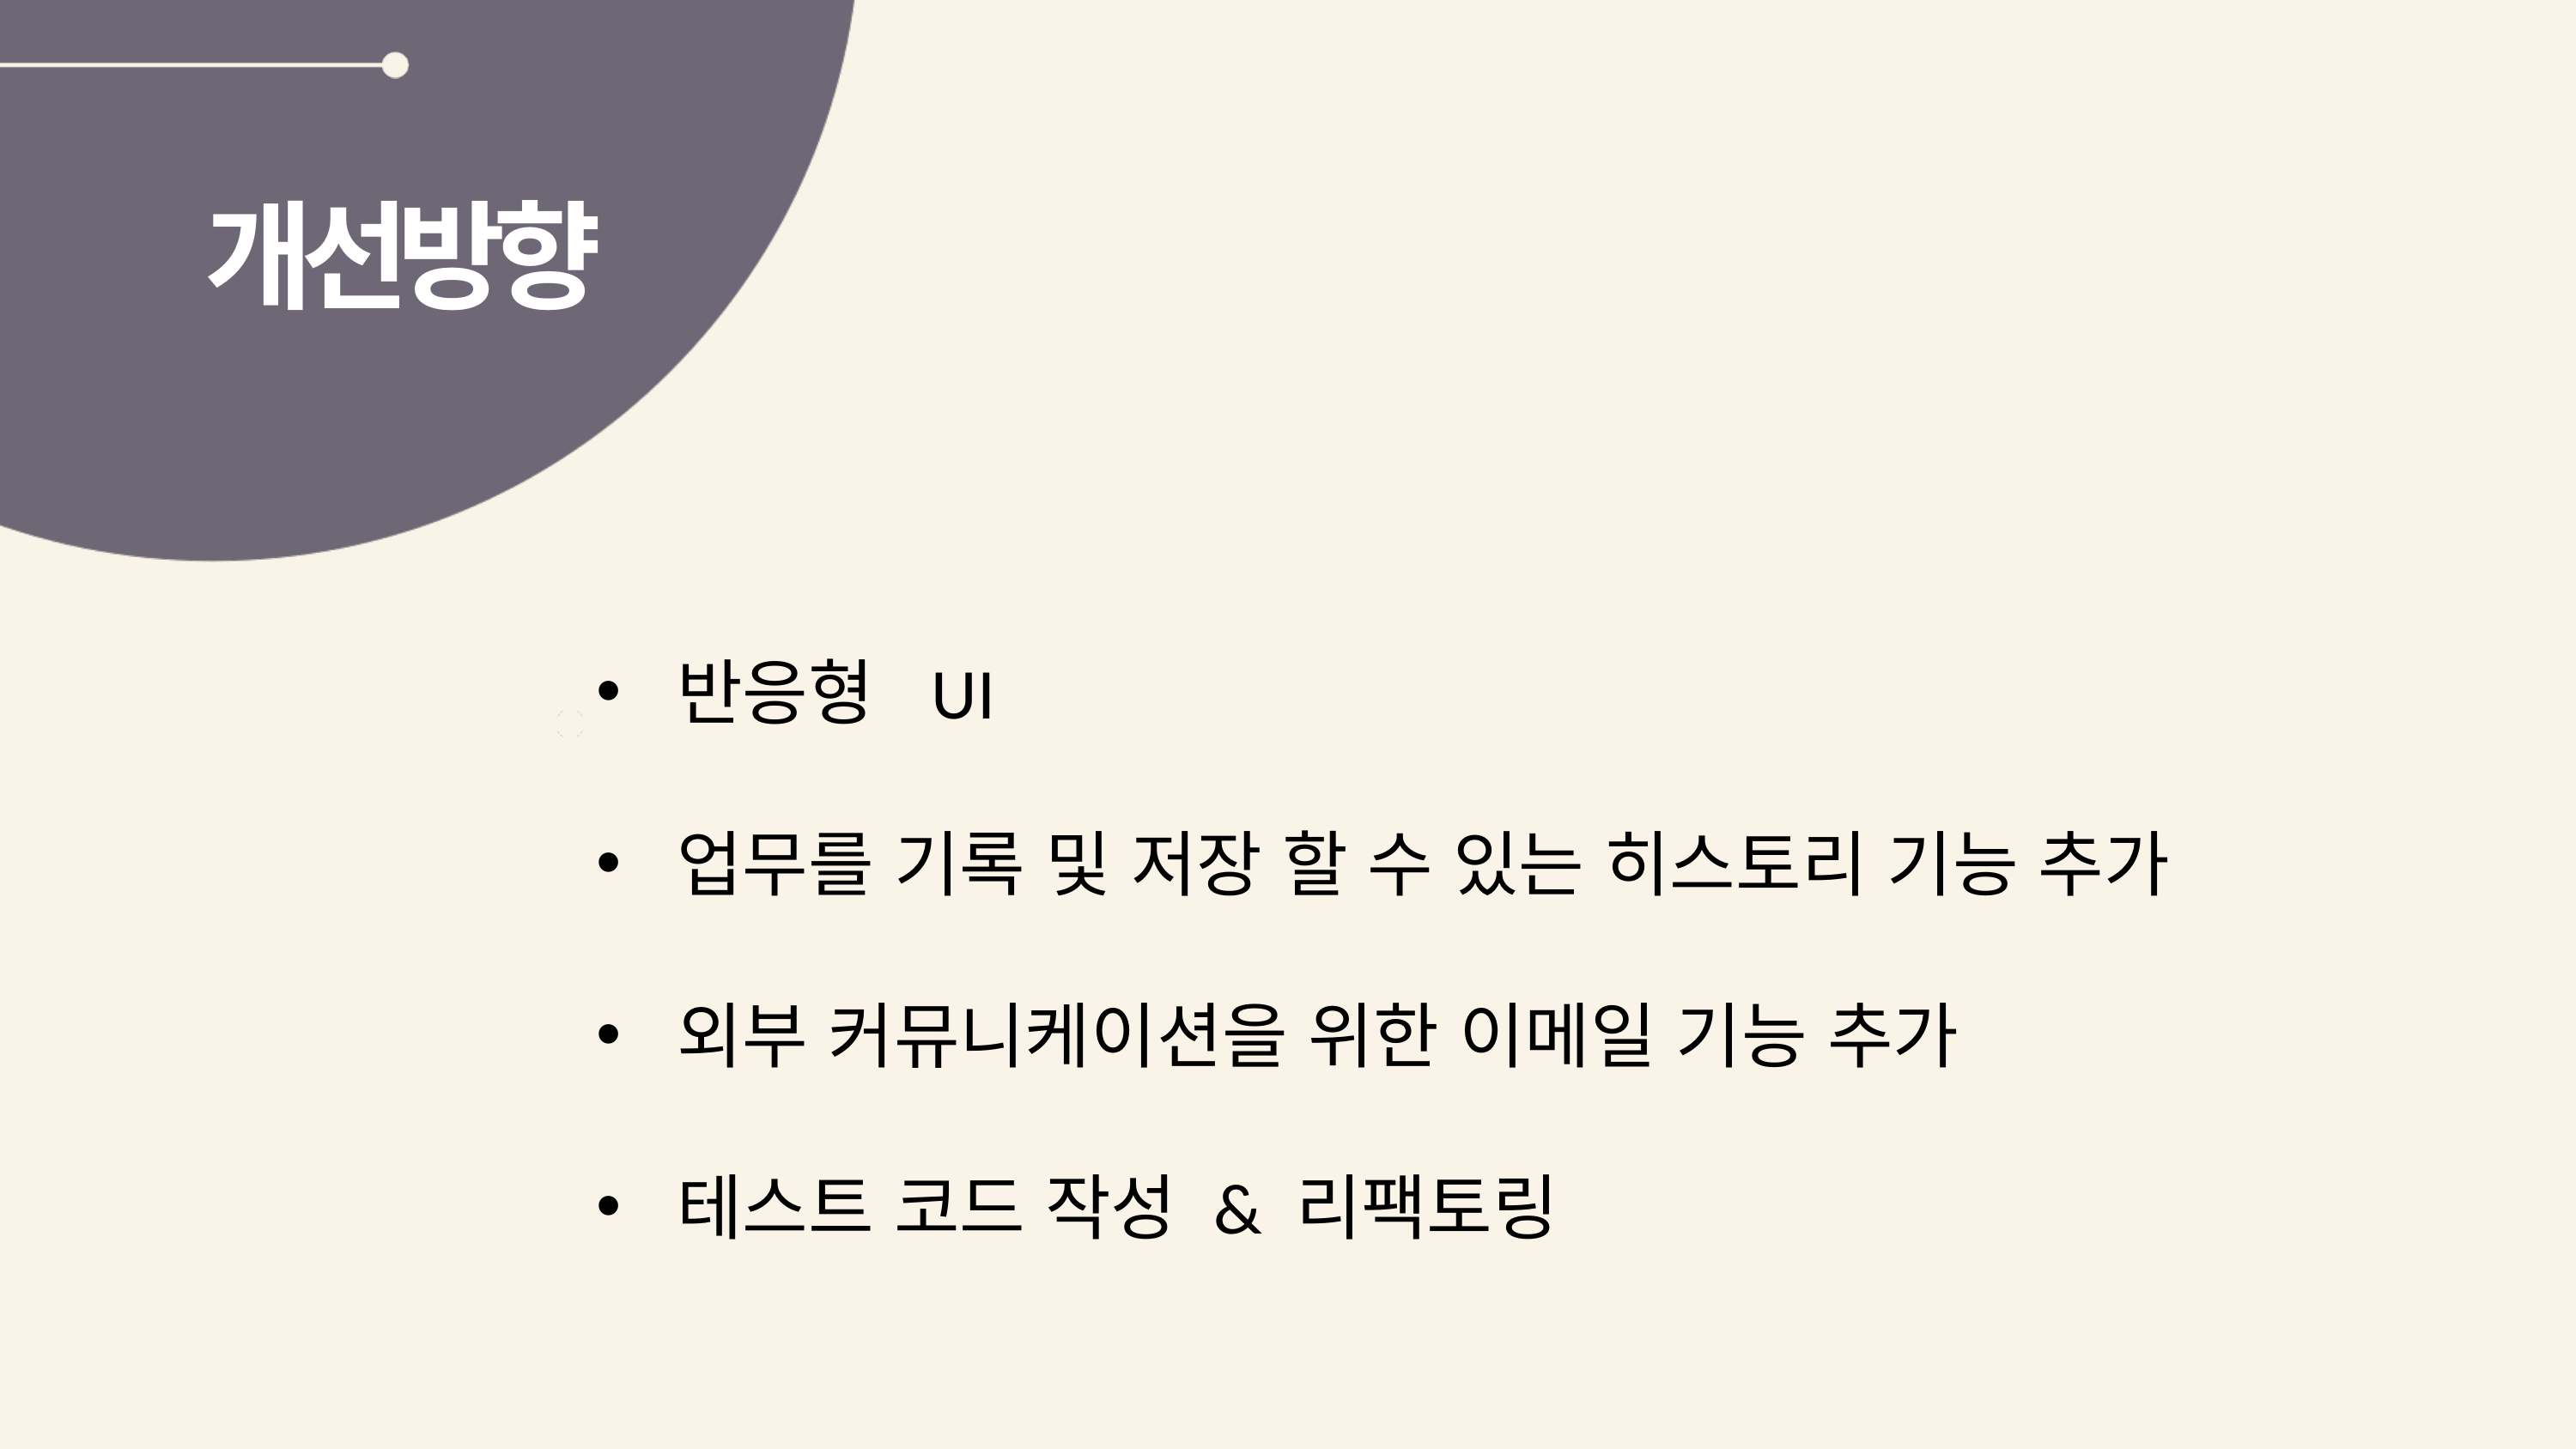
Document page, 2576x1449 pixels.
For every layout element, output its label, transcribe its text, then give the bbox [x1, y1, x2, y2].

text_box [556, 710, 585, 738]
text_box 반응형 UI 업무를 기록 및 저장 할 수 있는 히스토리 기능 추가 외부 커뮤니케이션을 위한 이메일 기능 추가 테스트 코드 작성 & 리팩토링 [582, 370, 2576, 1448]
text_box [0, 56, 378, 74]
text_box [0, 0, 862, 562]
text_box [382, 51, 410, 79]
